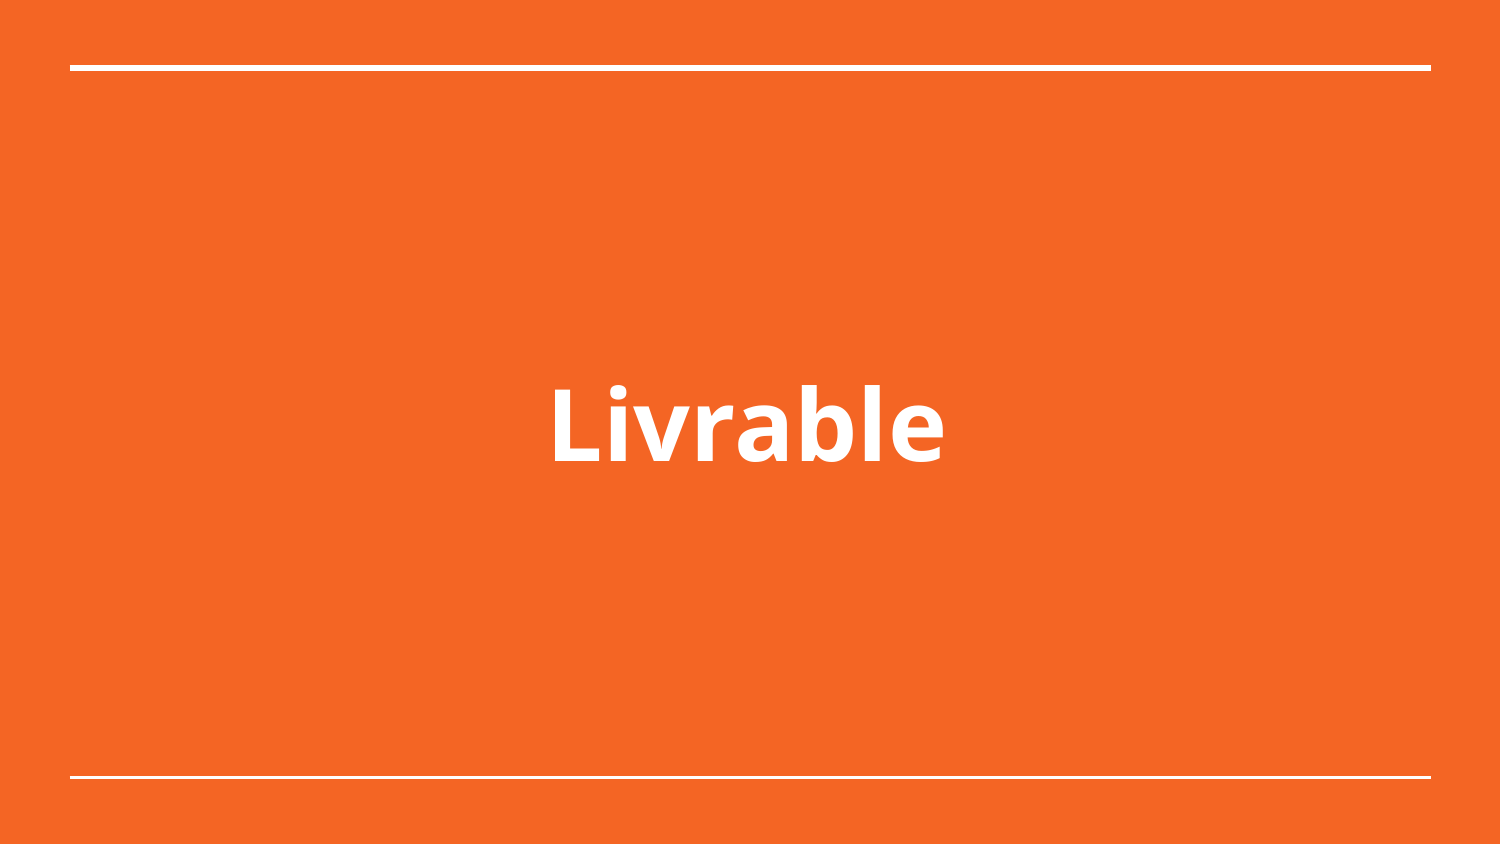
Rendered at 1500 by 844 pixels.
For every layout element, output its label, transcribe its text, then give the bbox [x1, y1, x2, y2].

title Livrable [66, 296, 1428, 550]
